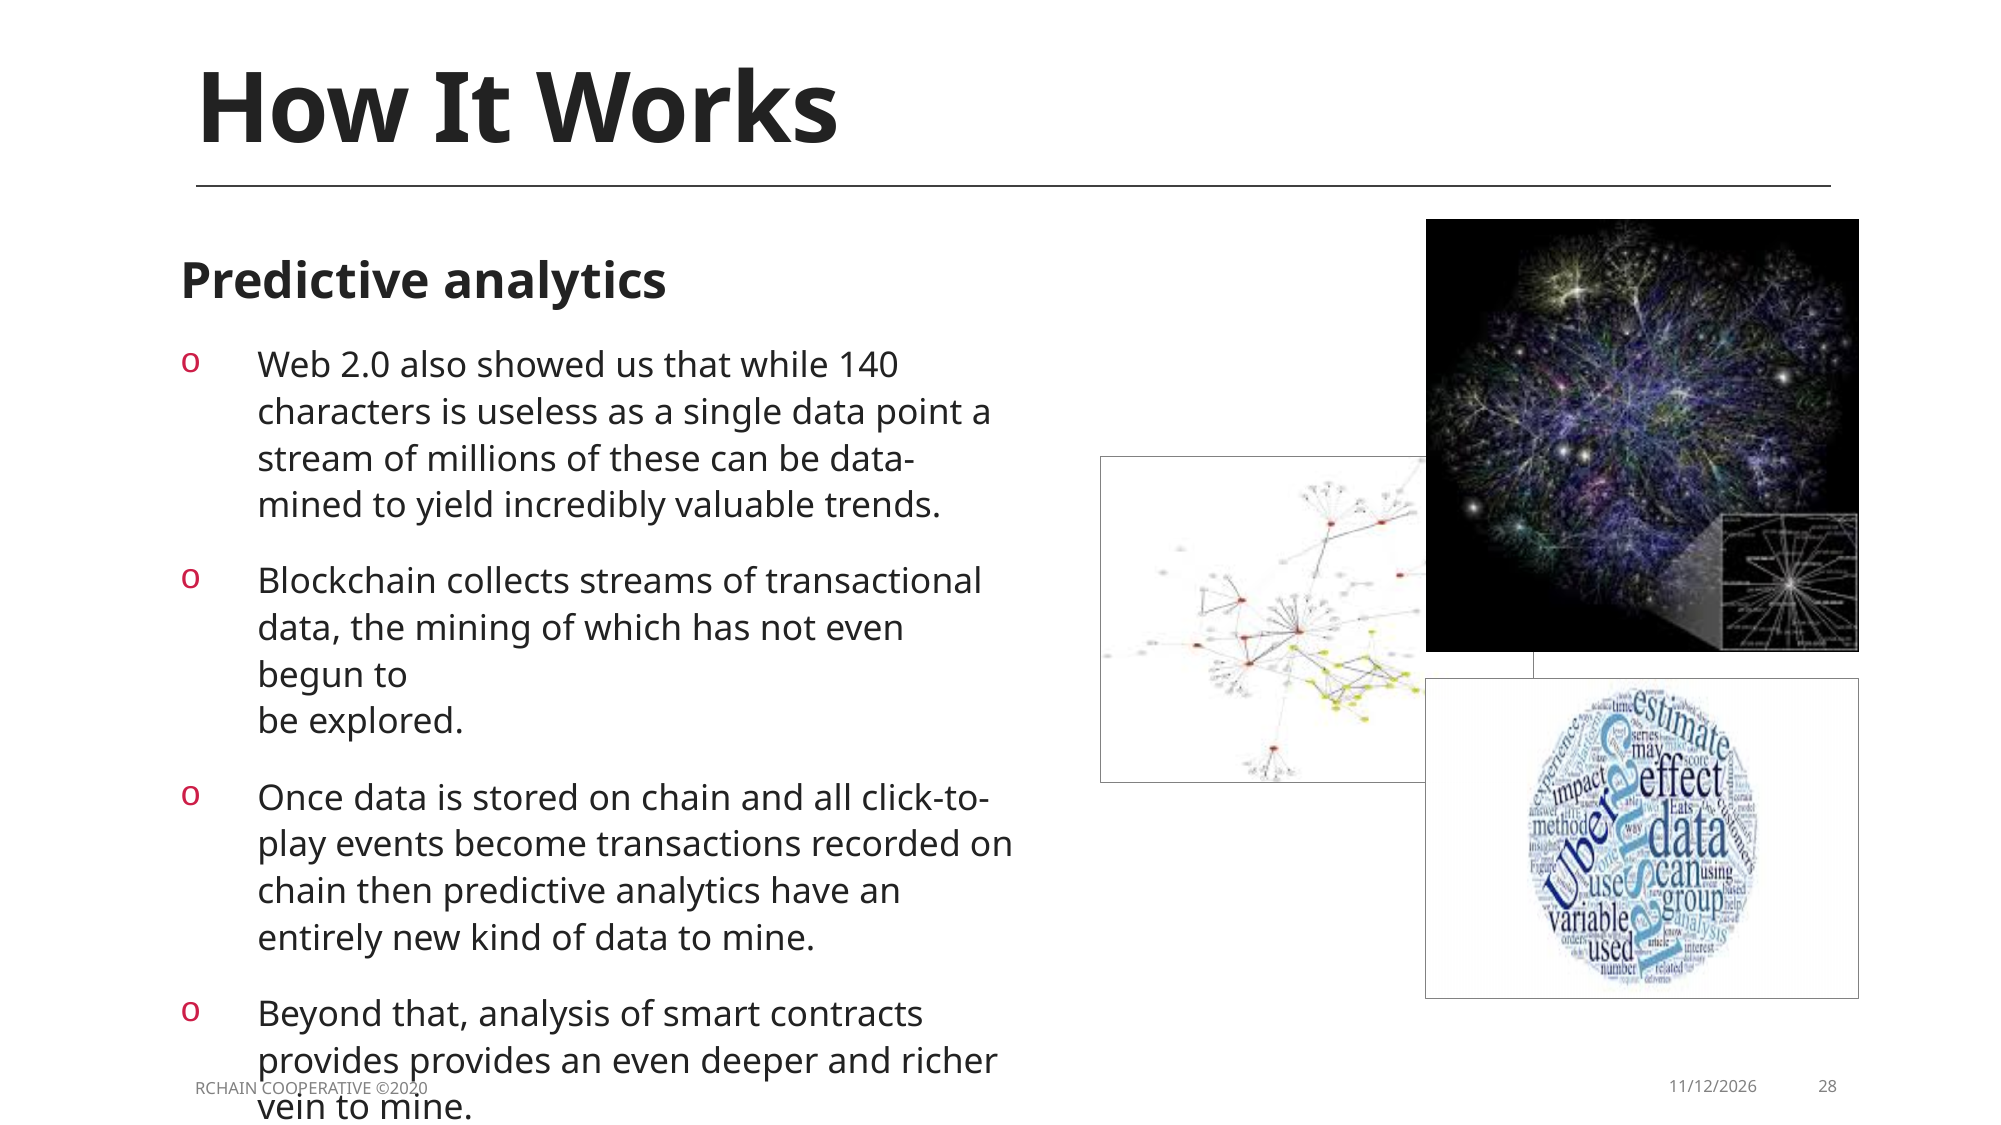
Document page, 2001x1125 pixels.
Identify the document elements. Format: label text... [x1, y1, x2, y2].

slide_number 28 [1803, 1057, 1932, 1118]
picture [1100, 218, 1859, 999]
title How It Works [180, 16, 1830, 172]
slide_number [1348, 1057, 1773, 1118]
footer Rchain Cooperative ©2020 [180, 1057, 1299, 1118]
list Predictive analytics Web 2.0 also showed us that while 140 characters is useless as a single data point a stream of millions of these can be data-mined to yield incredibly valuable trends. Blockchain collects streams of transactional data, the mining of which has not even begun to be explored. Once data is stored on chain and all click-to-play events become transactions recorded on chain then predictive analytics have an entirely new kind of data to mine. Beyond that, analysis of smart contracts provides provides an even deeper and richer vein to mine. [179, 235, 1018, 997]
